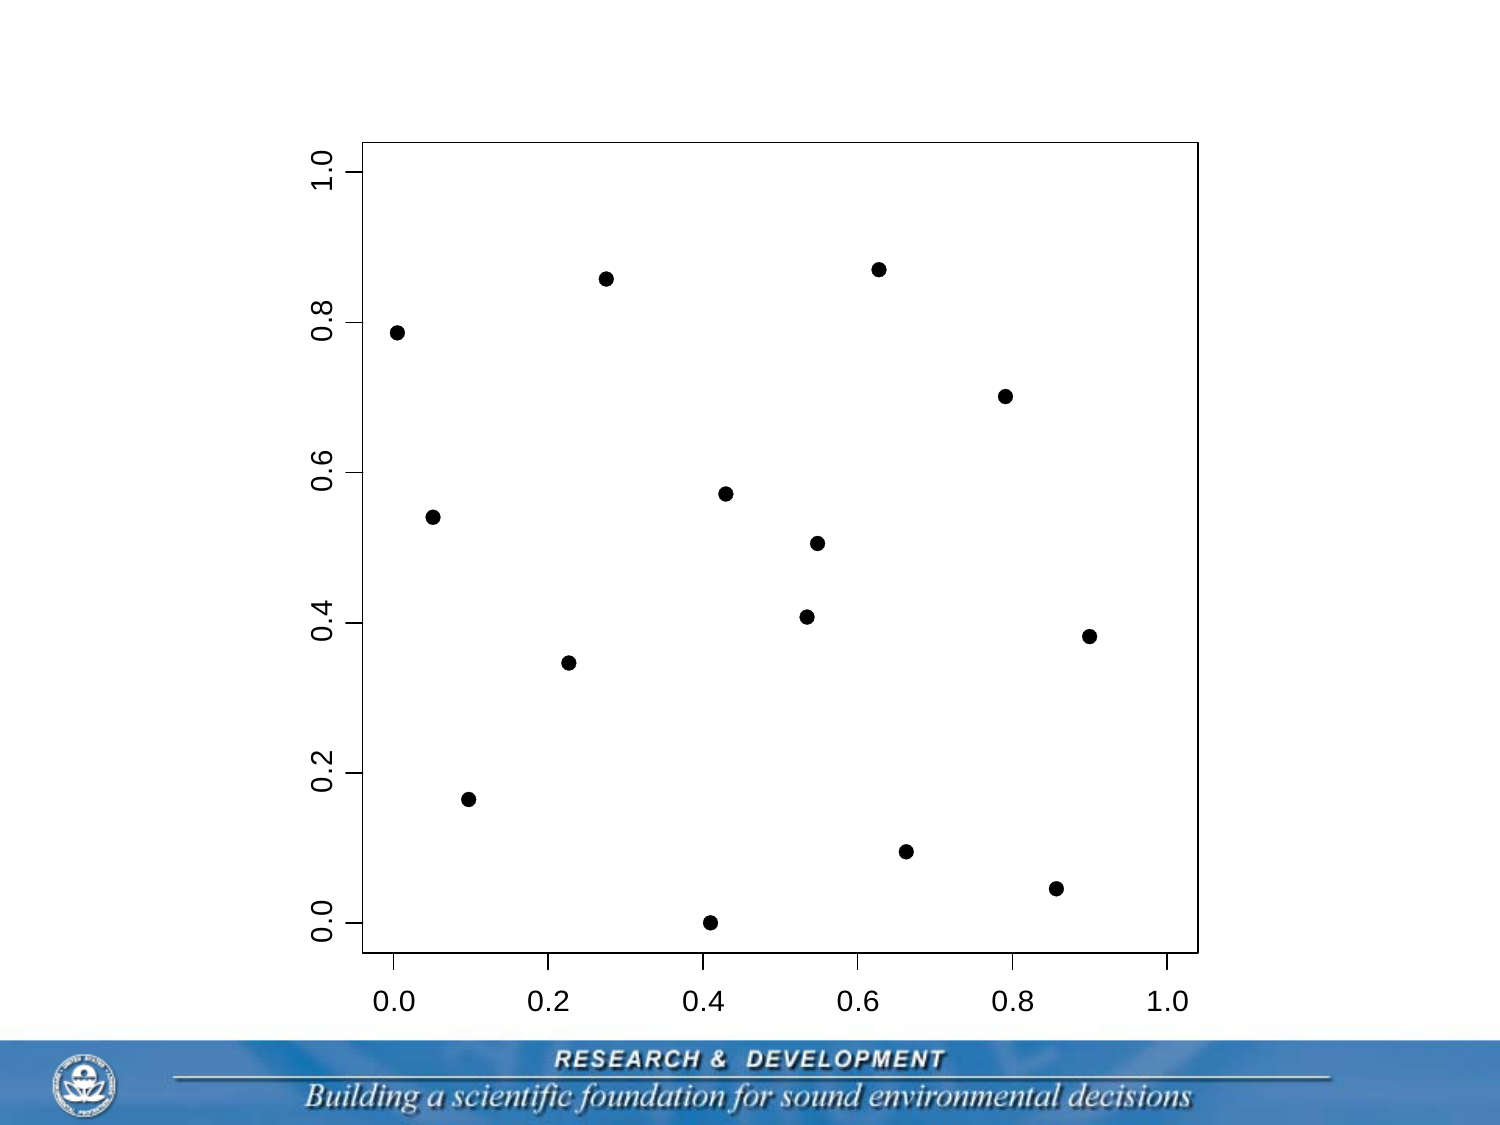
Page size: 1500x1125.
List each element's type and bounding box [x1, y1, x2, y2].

text_box [0, 0, 1500, 1125]
